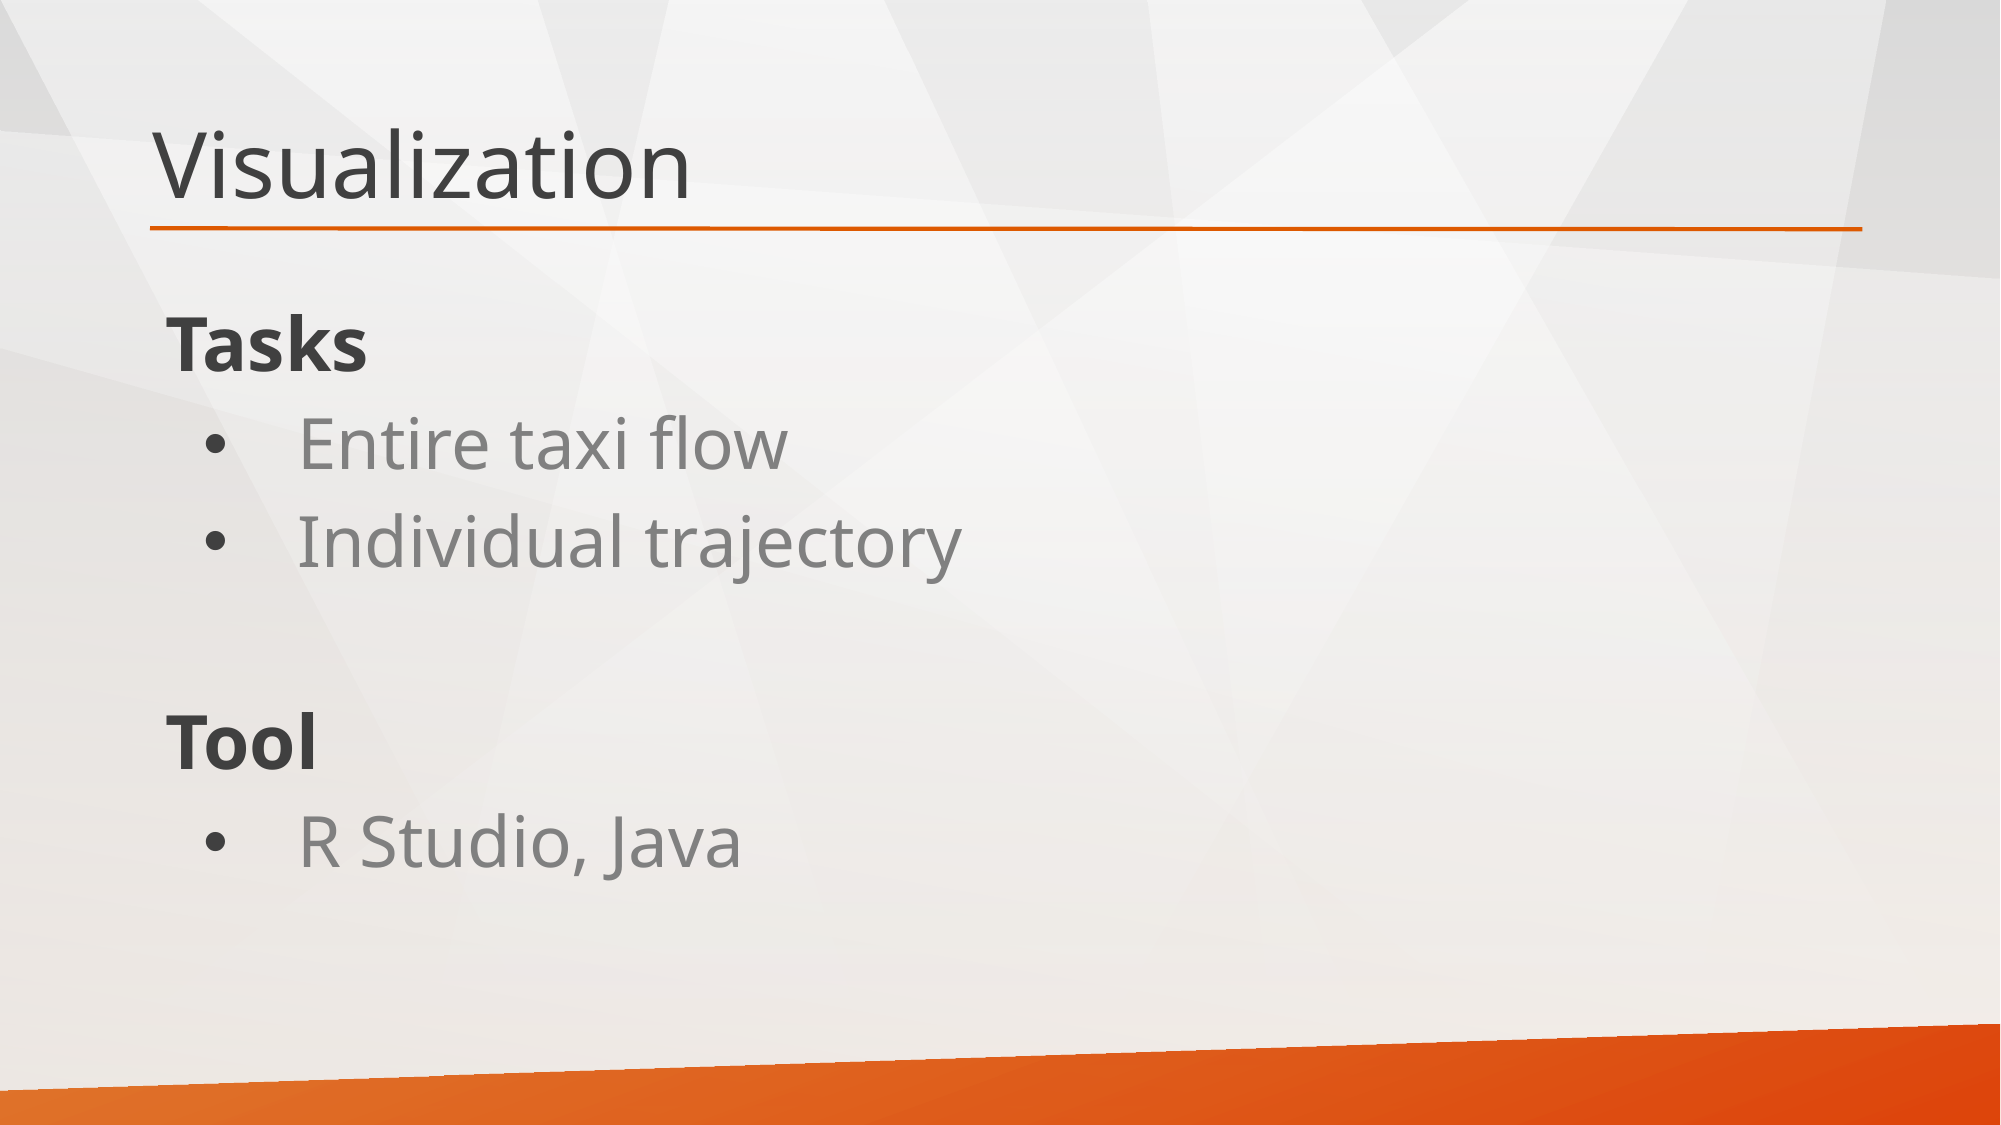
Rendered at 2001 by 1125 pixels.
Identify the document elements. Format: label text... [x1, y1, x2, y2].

list Tasks Entire taxi flow Individual trajectory Tool R Studio, Java [150, 299, 1863, 1014]
title Visualization [137, 59, 1863, 278]
